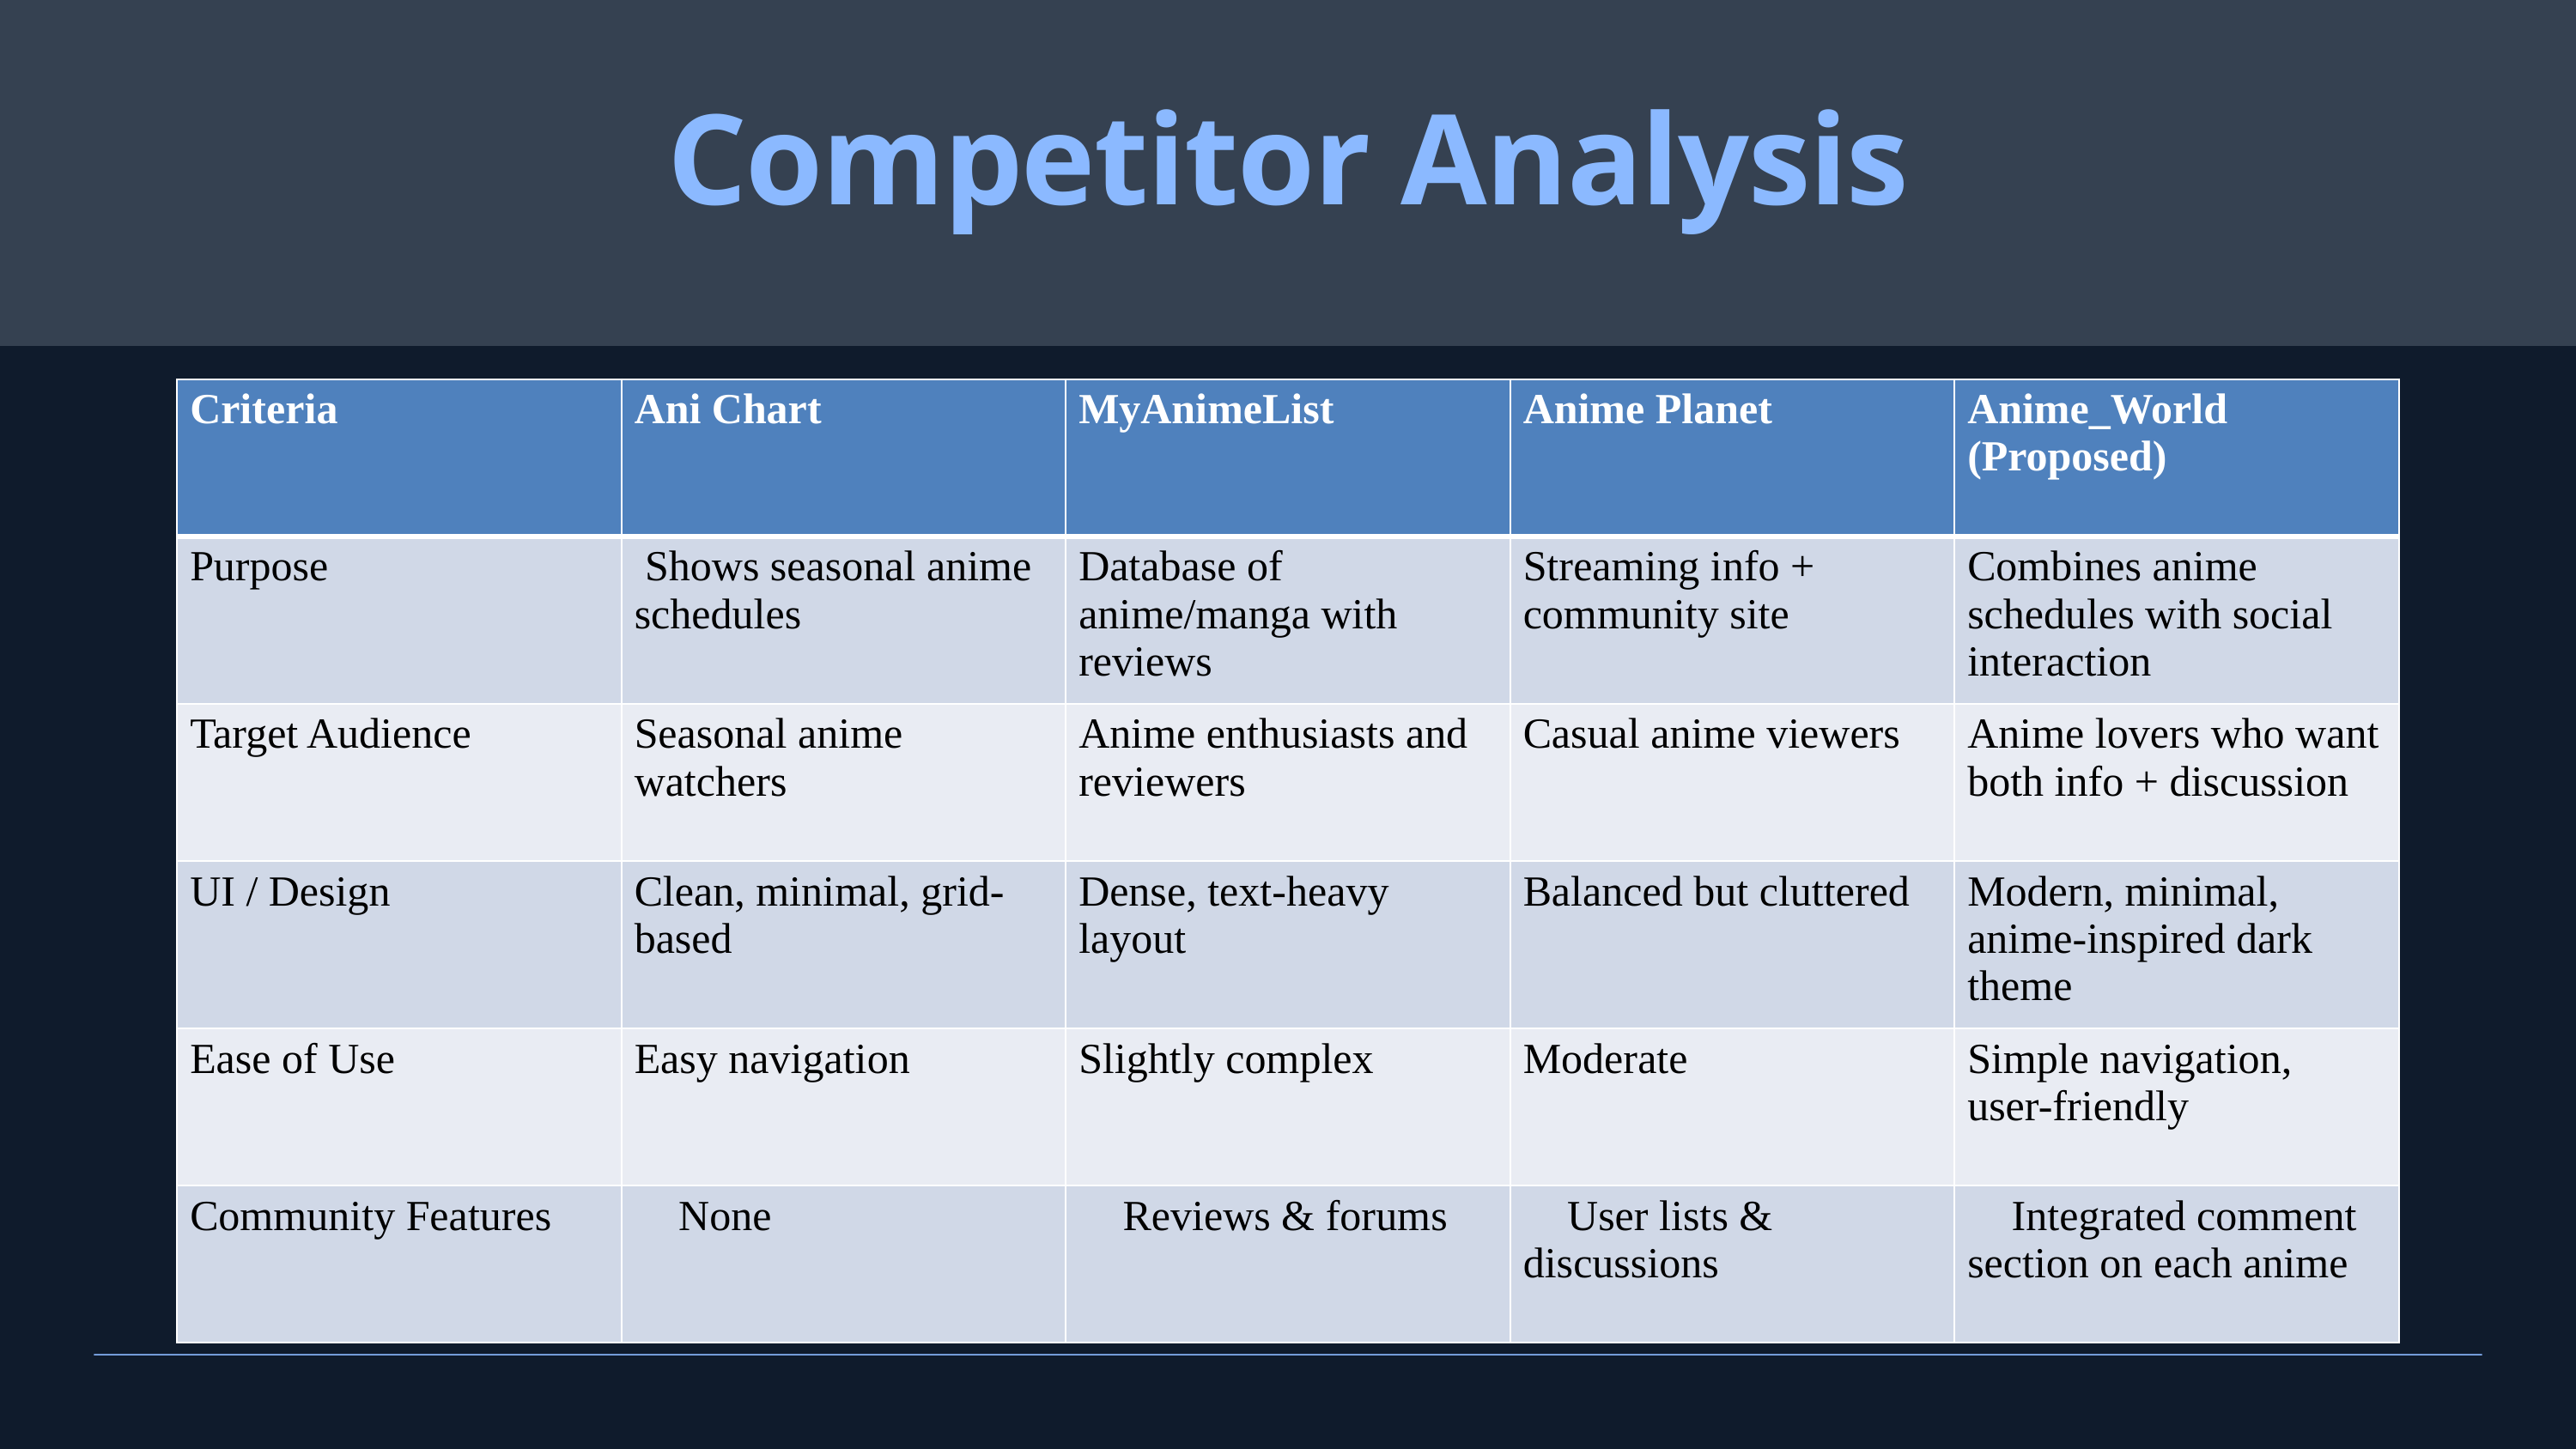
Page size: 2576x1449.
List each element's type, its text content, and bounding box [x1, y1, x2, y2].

table_cell Clean, minimal, grid-based [623, 862, 1065, 1028]
table_cell Purpose [178, 539, 621, 703]
table_cell Casual anime viewers [1511, 705, 1953, 860]
table_header Anime_World (Proposed) [1955, 380, 2398, 534]
table_cell UI / Design [178, 862, 621, 1028]
table_cell Combines anime schedules with social interaction [1955, 539, 2398, 703]
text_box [0, 0, 2576, 347]
table_cell Target Audience [178, 705, 621, 860]
table_cell Anime enthusiasts and reviewers [1066, 705, 1510, 860]
table_cell Seasonal anime watchers [623, 705, 1065, 860]
table_cell Moderate [1511, 1029, 1953, 1185]
table_cell Simple navigation, user-friendly [1955, 1029, 2398, 1185]
table_cell Easy navigation [623, 1029, 1065, 1185]
table_header Ani Chart [623, 380, 1065, 534]
table_header Criteria [178, 380, 621, 534]
table_cell Community Features [178, 1186, 621, 1342]
table_cell Anime lovers who want both info + discussion [1955, 705, 2398, 860]
table_cell ❌ None [623, 1186, 1065, 1342]
table_cell Database of anime/manga with reviews [1066, 539, 1510, 703]
table_cell Modern, minimal, anime-inspired dark theme [1955, 862, 2398, 1028]
table_cell Shows seasonal anime schedules [623, 539, 1065, 703]
table_cell Streaming info + community site [1511, 539, 1953, 703]
table_cell Balanced but cluttered [1511, 862, 1953, 1028]
table_header Anime Planet [1511, 380, 1953, 534]
table_cell Slightly complex [1066, 1029, 1510, 1185]
table_header MyAnimeList [1066, 380, 1510, 534]
table_cell Dense, text-heavy layout [1066, 862, 1510, 1028]
table_cell ✅ User lists & discussions [1511, 1186, 1953, 1342]
table_cell ✅ Reviews & forums [1066, 1186, 1510, 1342]
table_cell Ease of Use [178, 1029, 621, 1185]
table_cell ✅ Integrated comment section on each anime [1955, 1186, 2398, 1342]
